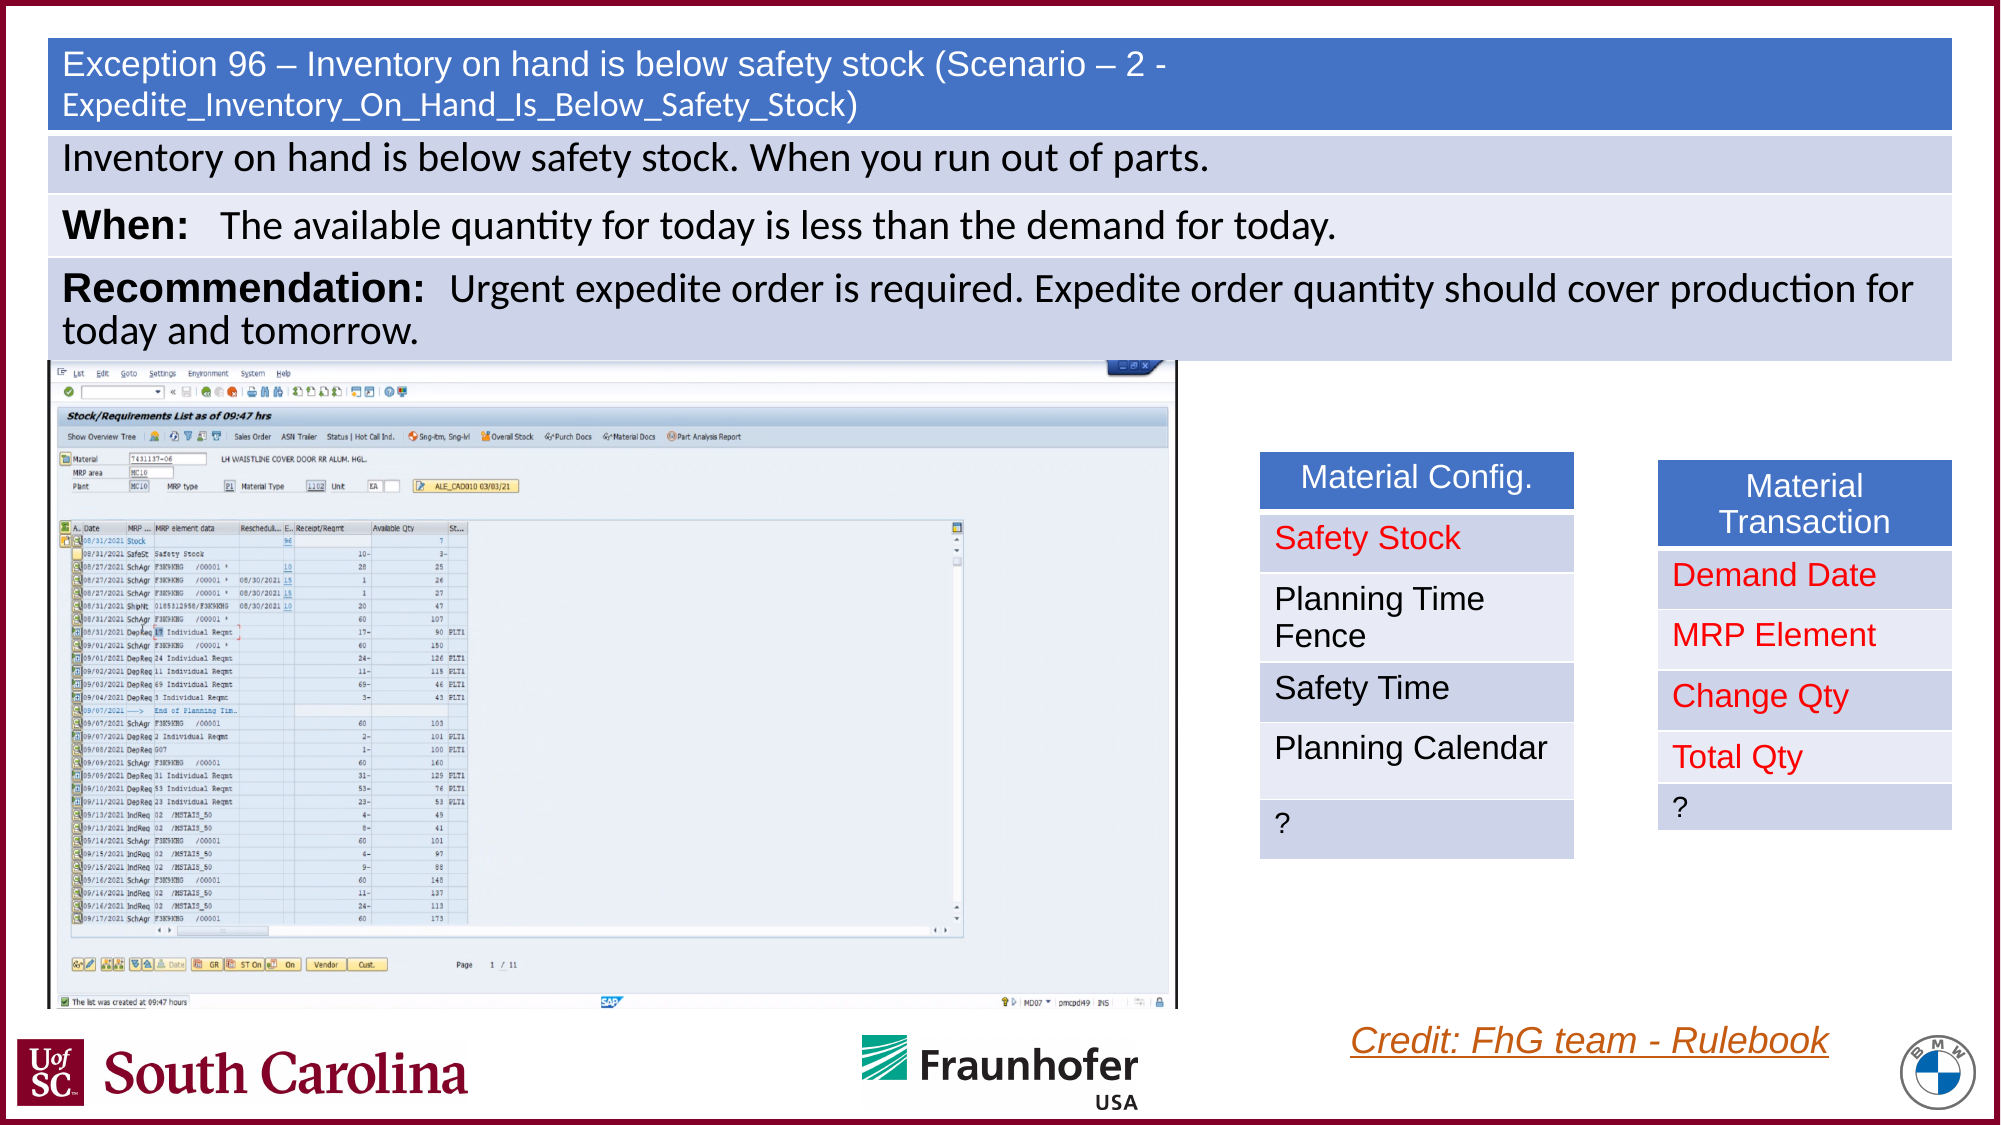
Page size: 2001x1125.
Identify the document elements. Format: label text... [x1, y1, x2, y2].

text_box Credit: FhG team - Rulebook [1335, 1008, 1850, 1069]
picture [1900, 1035, 1976, 1110]
table_header Material Transaction [1658, 460, 1952, 546]
table_cell Safety Stock [1260, 515, 1574, 572]
table_cell MRP Element [1658, 610, 1952, 669]
table_cell ? [1658, 784, 1952, 830]
table_cell Planning Time Fence [1260, 574, 1574, 661]
picture [46, 360, 1178, 1009]
table_cell Inventory on hand is below safety stock. When you run out of parts. [48, 136, 1952, 193]
table_cell Demand Date [1658, 551, 1952, 609]
picture [862, 1035, 1138, 1110]
table_header Exception 96 – Inventory on hand is below safety stock (Scenario – 2 - Expedite_Inventory_On_Hand_Is_Below_Safety_Stock) [48, 38, 1952, 130]
table_cell Planning Calendar [1260, 723, 1574, 799]
table_cell Safety Time [1260, 663, 1574, 722]
table_header Material Config. [1260, 452, 1574, 509]
table_cell Change Qty [1658, 671, 1952, 730]
picture [17, 1039, 468, 1106]
table_cell When: The available quantity for today is less than the demand for today. [48, 195, 1952, 256]
table_cell Total Qty [1658, 732, 1952, 782]
table_cell Recommendation: Urgent expedite order is required. Expedite order quantity should cover production for today and tomorrow. [48, 258, 1952, 361]
table_cell ? [1260, 800, 1574, 859]
